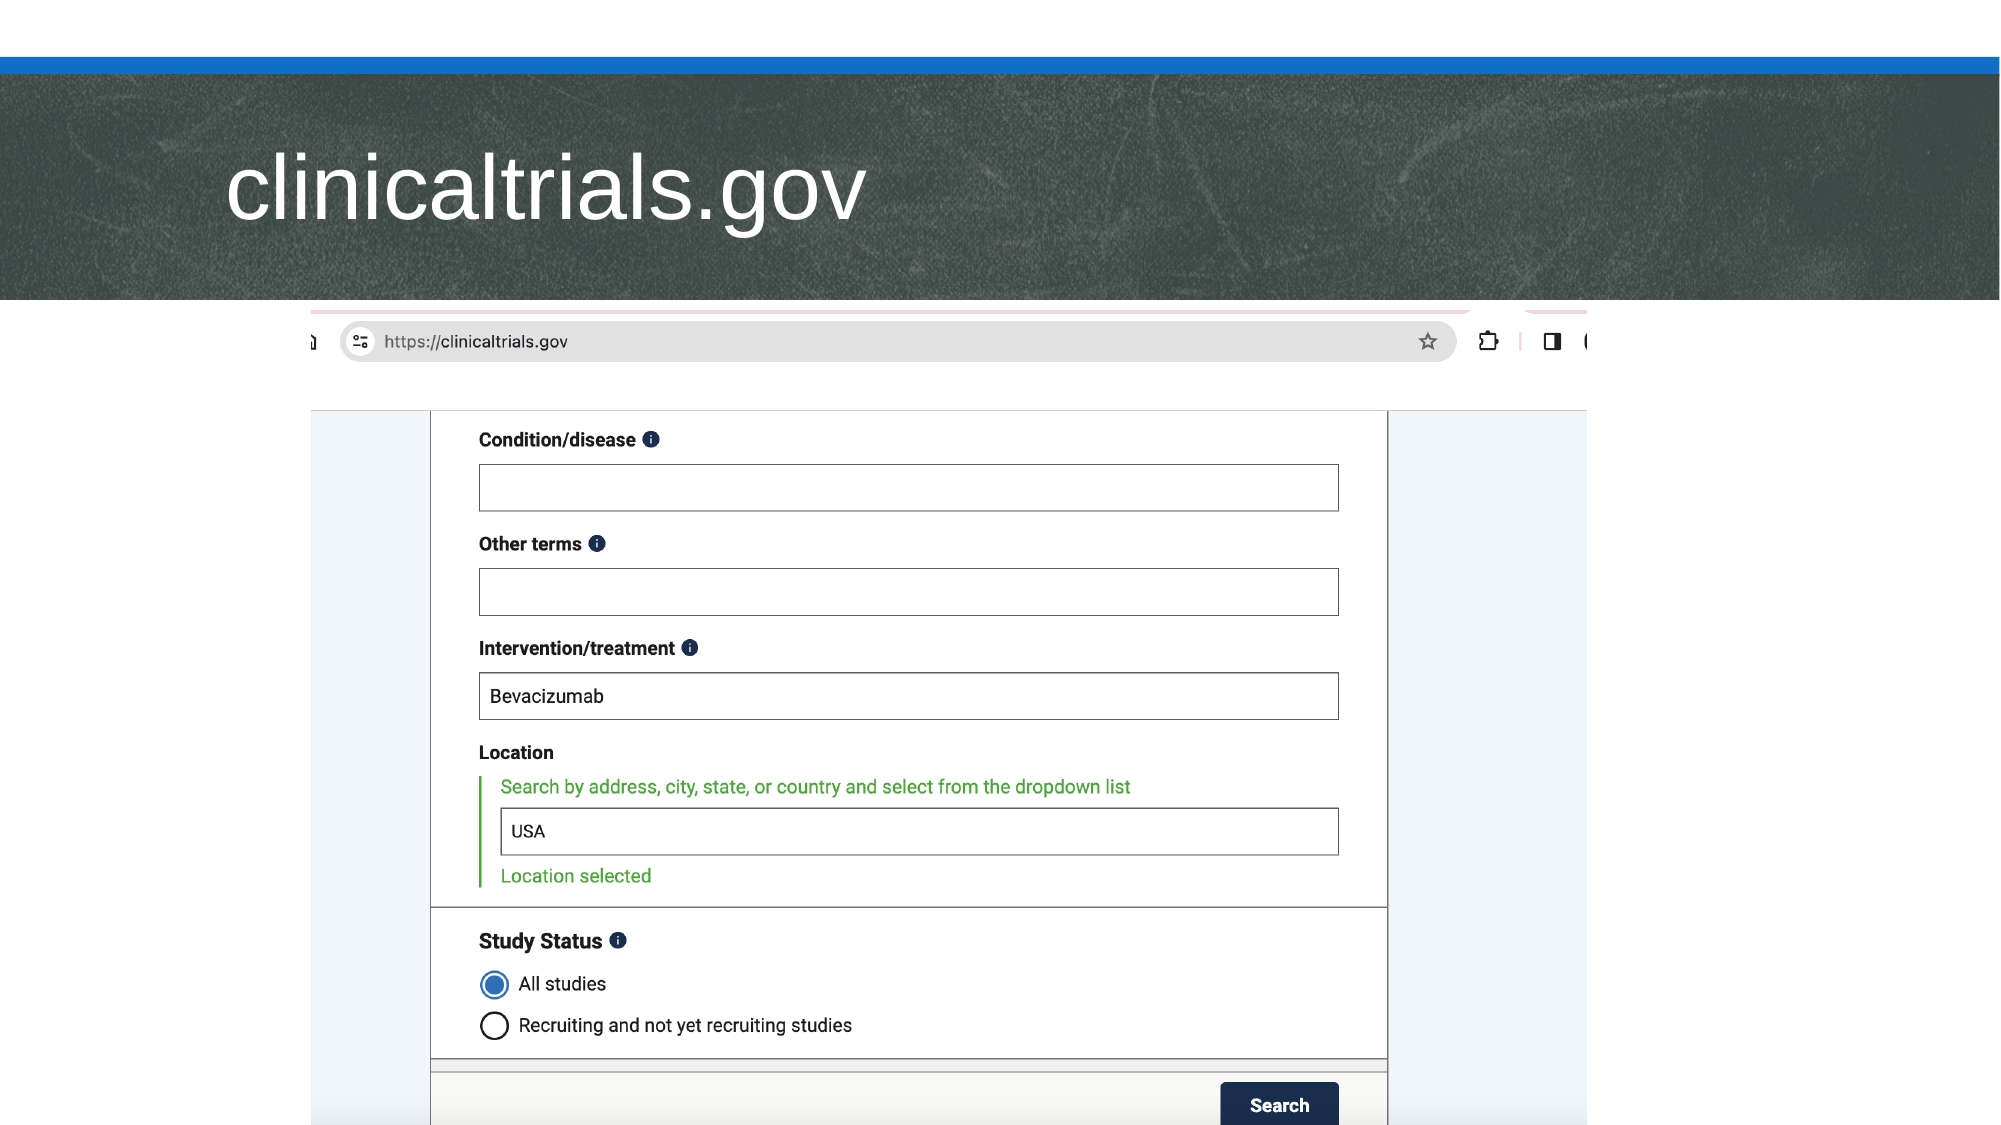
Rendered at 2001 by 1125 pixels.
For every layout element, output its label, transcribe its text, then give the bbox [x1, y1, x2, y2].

title clinicaltrials.gov [210, 76, 1790, 300]
picture [311, 310, 1587, 1125]
picture [0, 74, 2000, 300]
